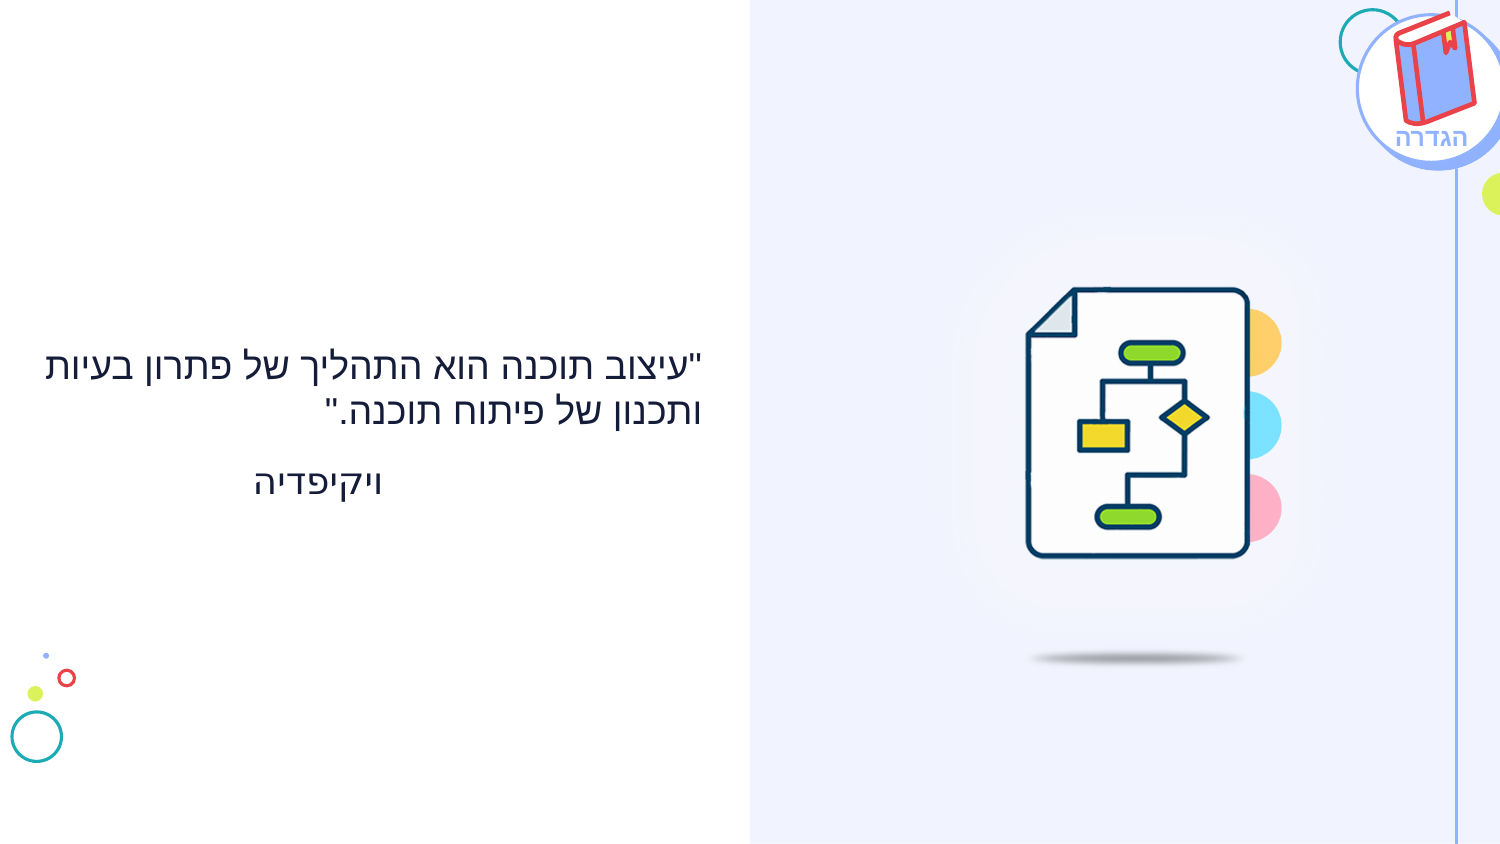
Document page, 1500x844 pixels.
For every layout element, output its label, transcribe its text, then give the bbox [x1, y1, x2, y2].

list "עיצוב תוכנה הוא התהליך של פתרון בעיות ותכנון של פיתוח תוכנה." ויקיפדיה [31, 186, 703, 658]
picture [906, 170, 1369, 674]
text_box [1399, 15, 1471, 122]
text_box הגדרה [1372, 108, 1491, 152]
